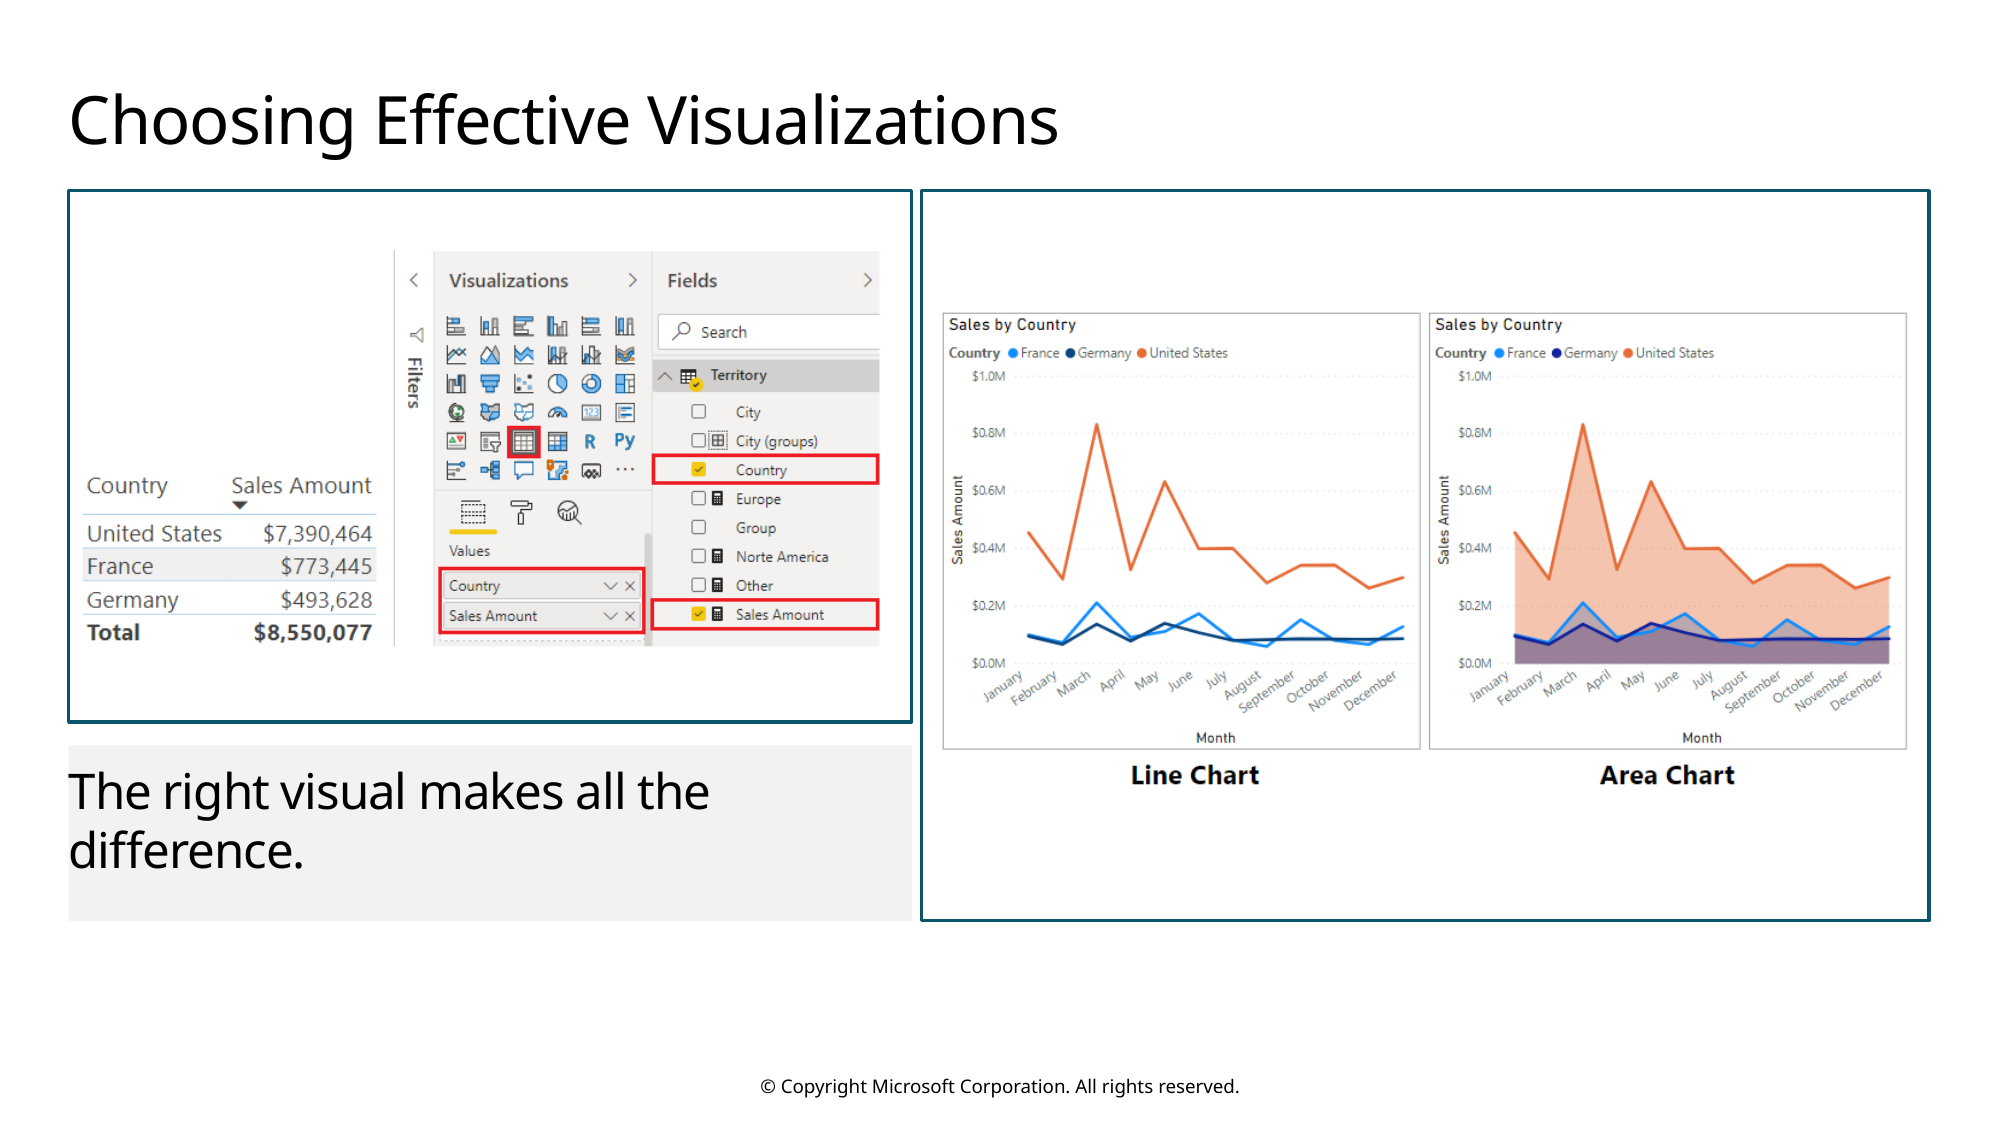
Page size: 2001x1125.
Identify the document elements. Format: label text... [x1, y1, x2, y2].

text_box [68, 190, 913, 723]
list The right visual makes all the difference. [68, 745, 912, 921]
title Choosing Effective Visualizations [68, 72, 1930, 184]
picture [936, 307, 1913, 797]
picture [77, 250, 882, 651]
text_box [921, 190, 1930, 922]
